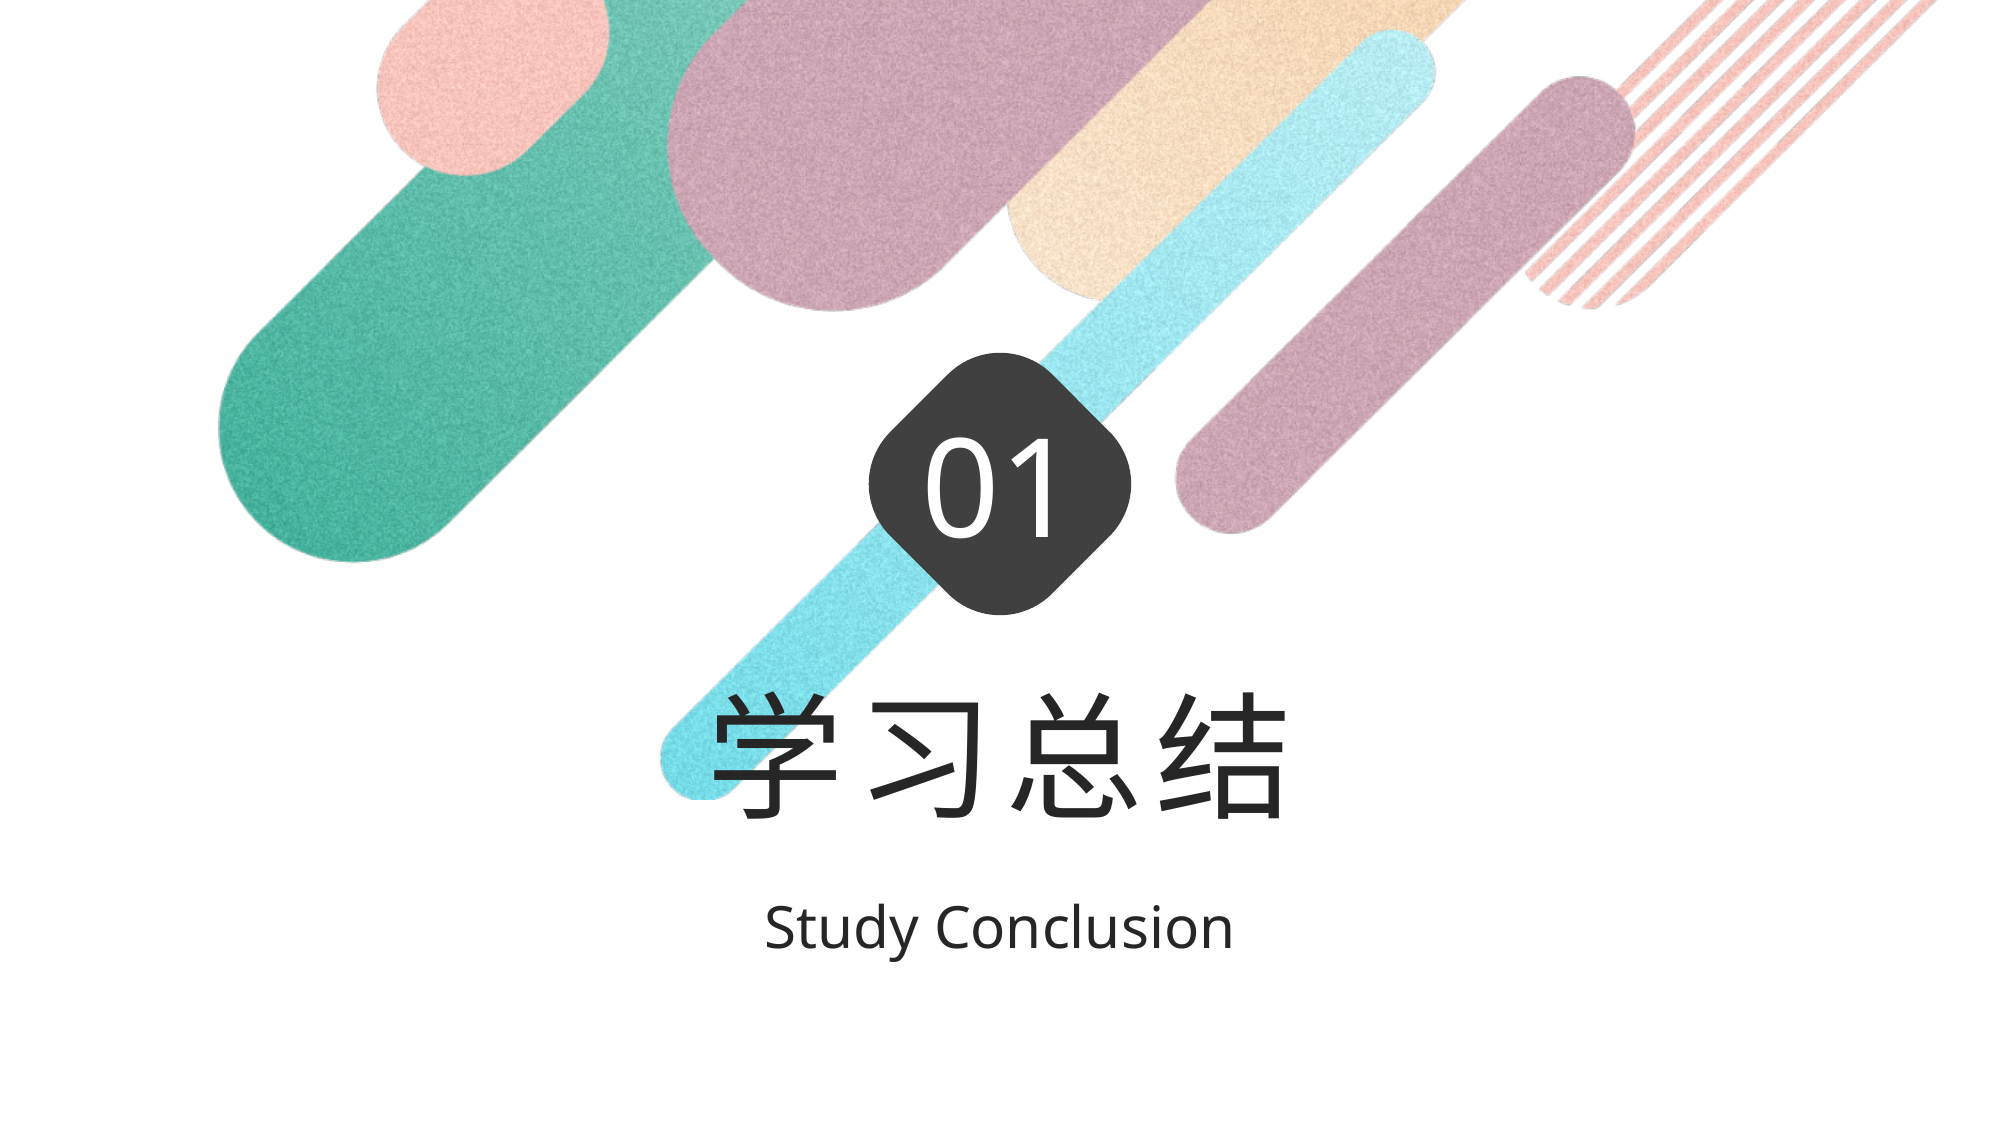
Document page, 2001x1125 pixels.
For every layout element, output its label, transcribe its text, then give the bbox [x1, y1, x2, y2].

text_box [865, 369, 1135, 599]
text_box Study Conclusion [749, 883, 1251, 968]
picture [0, 0, 2001, 800]
text_box 学习总结 [691, 800, 1309, 844]
